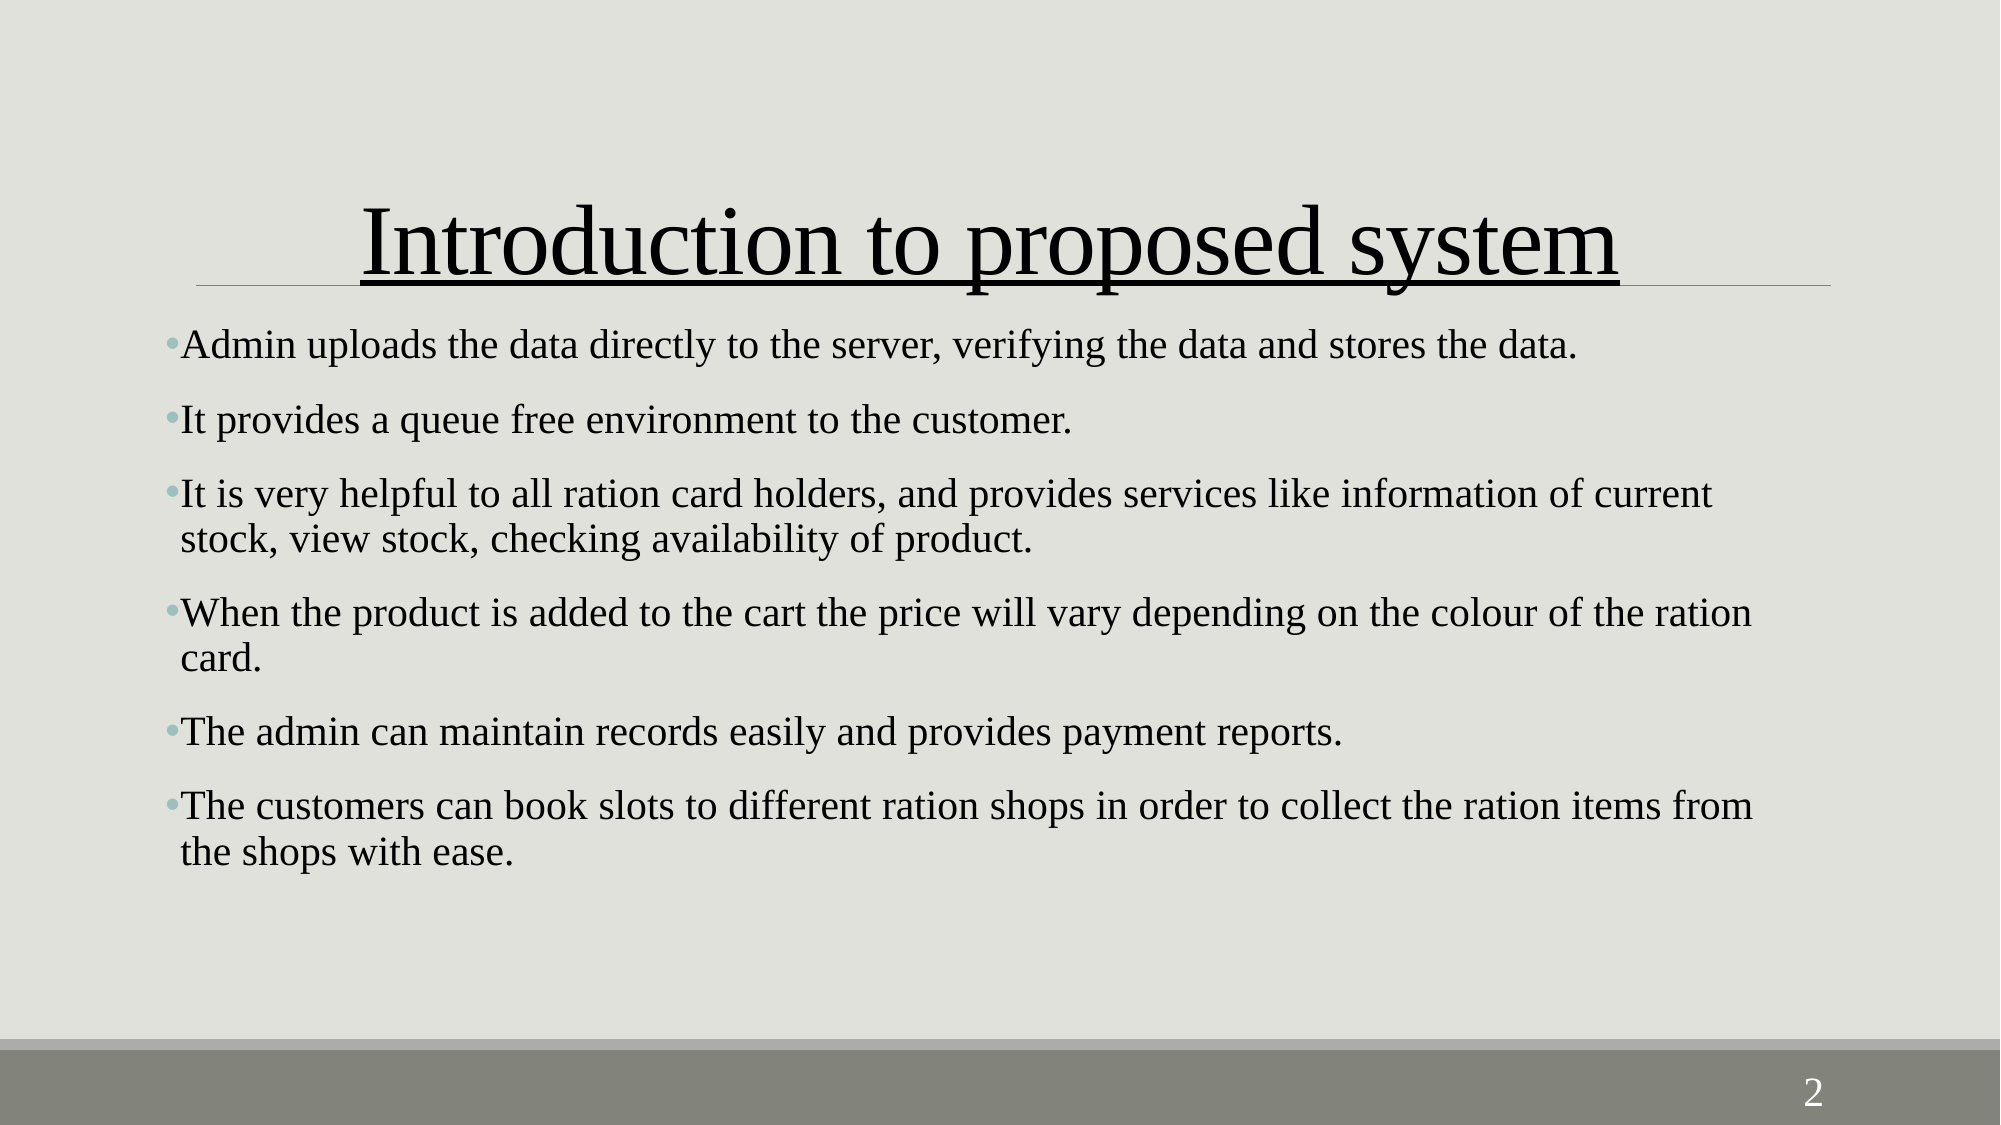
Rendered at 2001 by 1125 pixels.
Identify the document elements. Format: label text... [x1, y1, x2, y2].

list Admin uploads the data directly to the server, verifying the data and stores the data. It provides a queue free environment to the customer. It is very helpful to all ration card holders, and provides services like information of current stock, view stock, checking availability of product. When the product is added to the cart the price will vary depending on the colour of the ration card. The admin can maintain records easily and provides payment reports. The customers can book slots to different ration shops in order to collect the ration items from the shops with ease. [165, 315, 1816, 976]
slide_number 2 [1624, 1059, 1840, 1120]
title Introduction to proposed system [165, 64, 1816, 303]
